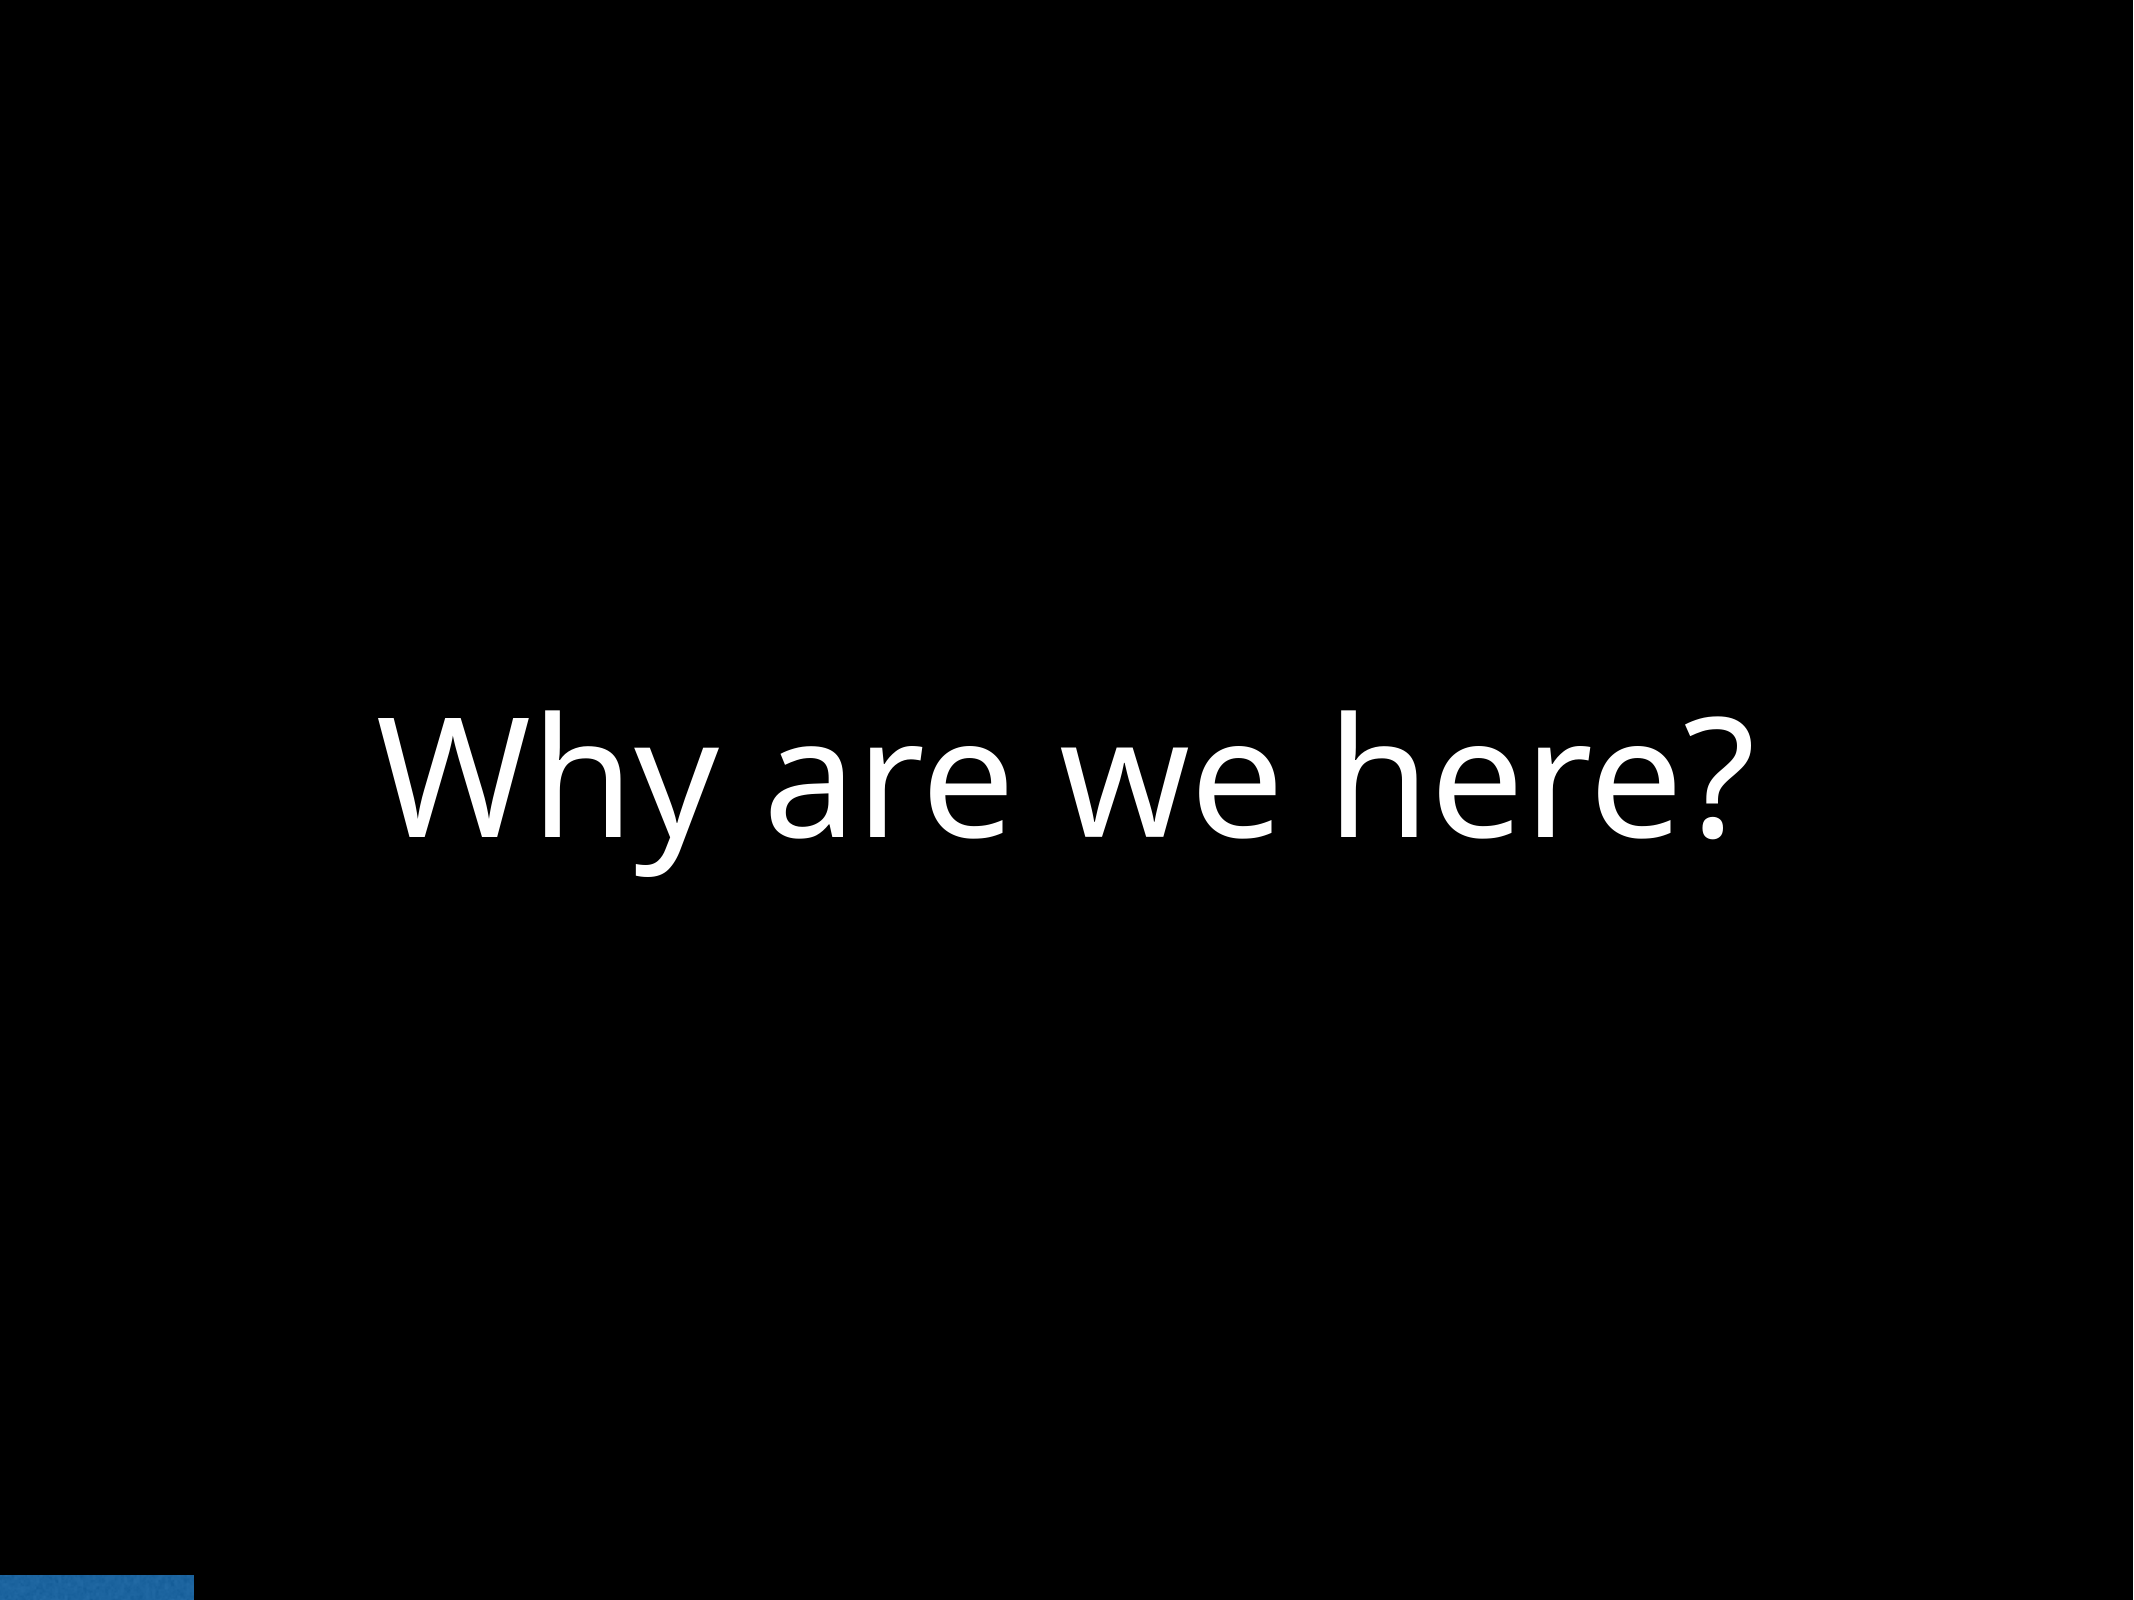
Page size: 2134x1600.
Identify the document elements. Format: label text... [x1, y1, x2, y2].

title Why are we here? [155, 593, 1978, 949]
text_box [0, 1575, 194, 1600]
